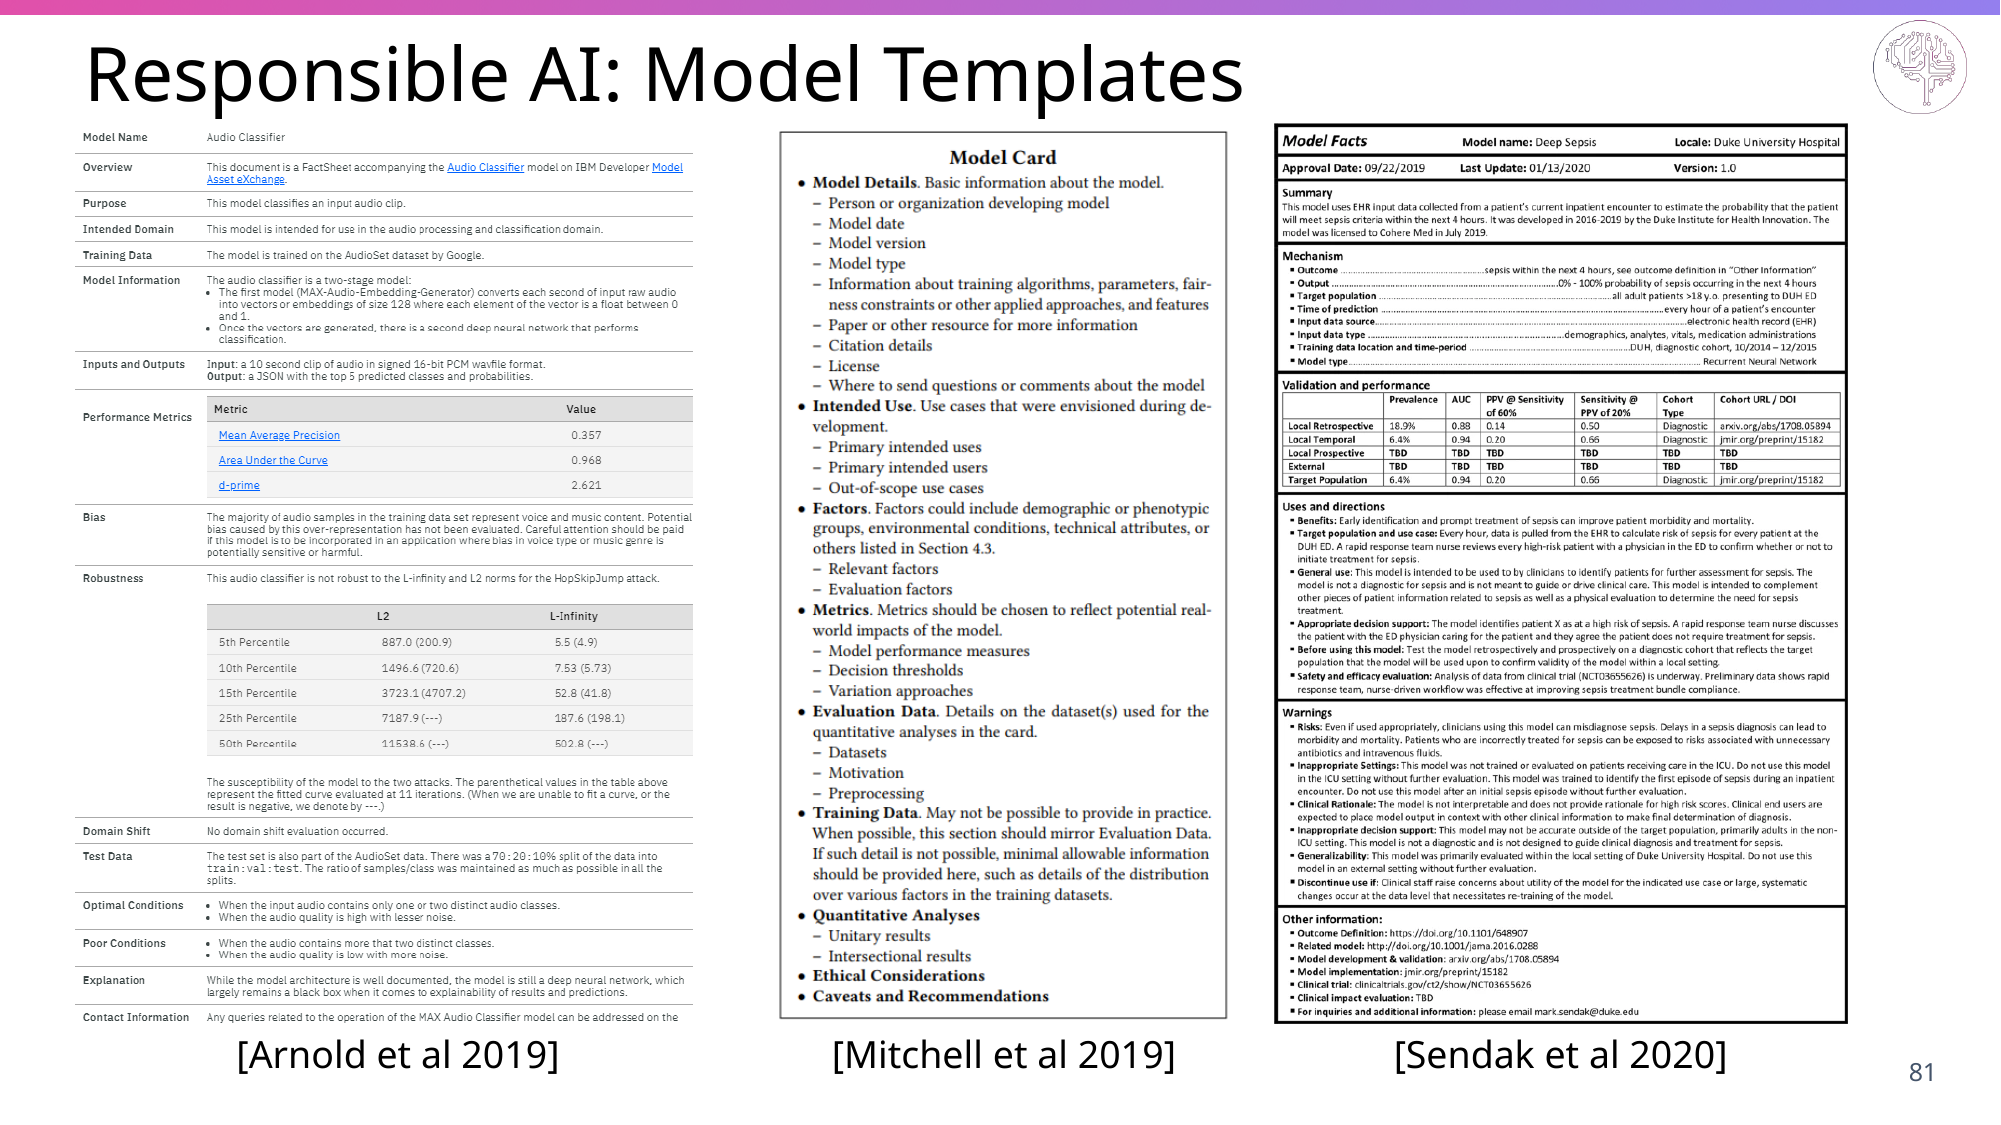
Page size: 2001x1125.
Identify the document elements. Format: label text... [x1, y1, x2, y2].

text_box [Sendak et al 2020] [1378, 1024, 1743, 1084]
picture [772, 123, 1236, 1024]
picture [1274, 123, 1848, 1024]
text_box [Mitchell et al 2019] [817, 1024, 1192, 1084]
picture [69, 123, 702, 1024]
picture [1873, 20, 1967, 114]
text_box [Arnold et al 2019] [221, 1024, 575, 1084]
title Responsible AI: Model Templates [69, 17, 1803, 137]
picture [0, 0, 2000, 15]
